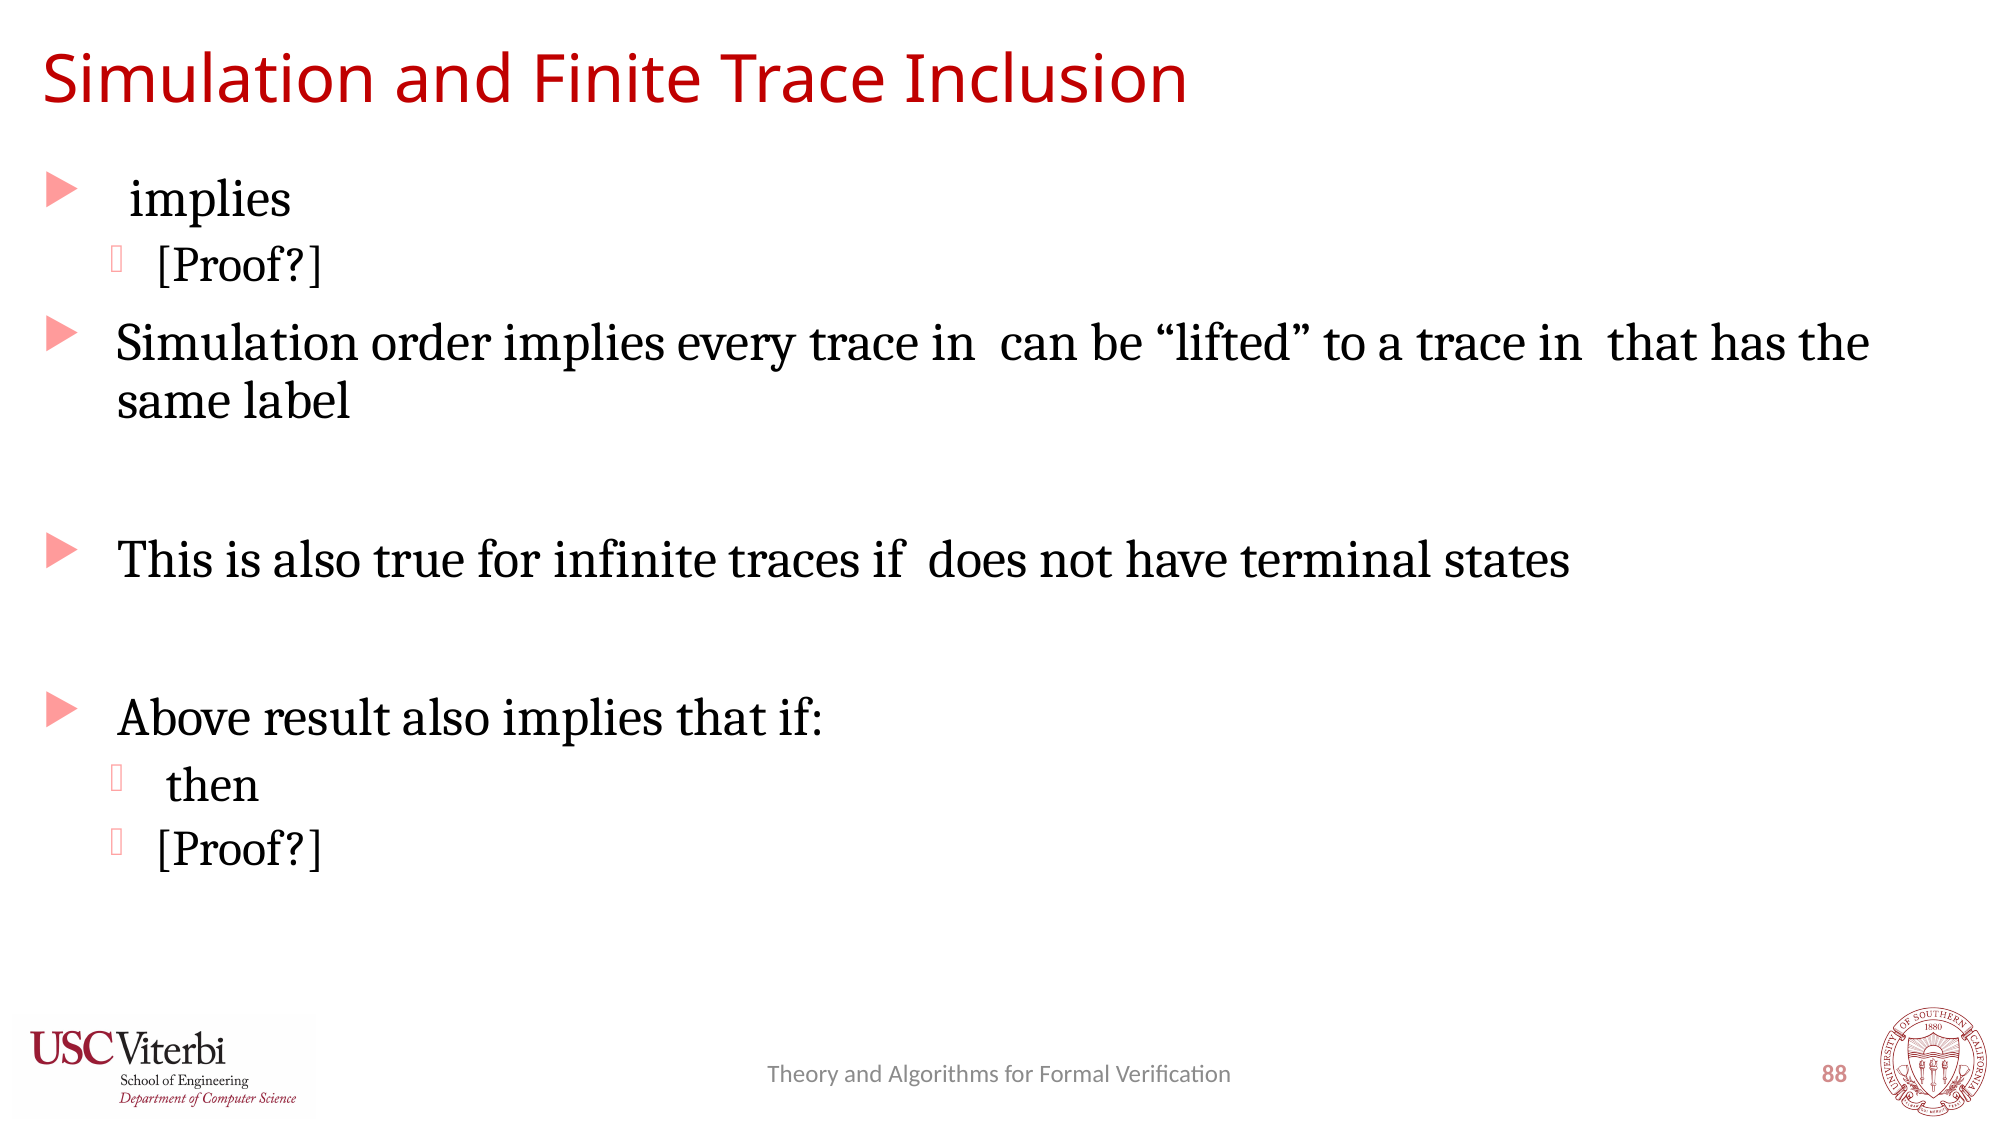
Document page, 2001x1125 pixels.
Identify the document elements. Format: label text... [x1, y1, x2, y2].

picture [1879, 1002, 1988, 1119]
picture [12, 1014, 316, 1119]
title Simulation and Finite Trace Inclusion [27, 12, 1947, 150]
slide_number 88 [1684, 1042, 1863, 1103]
footer Theory and Algorithms for Formal Verification [662, 1042, 1338, 1103]
